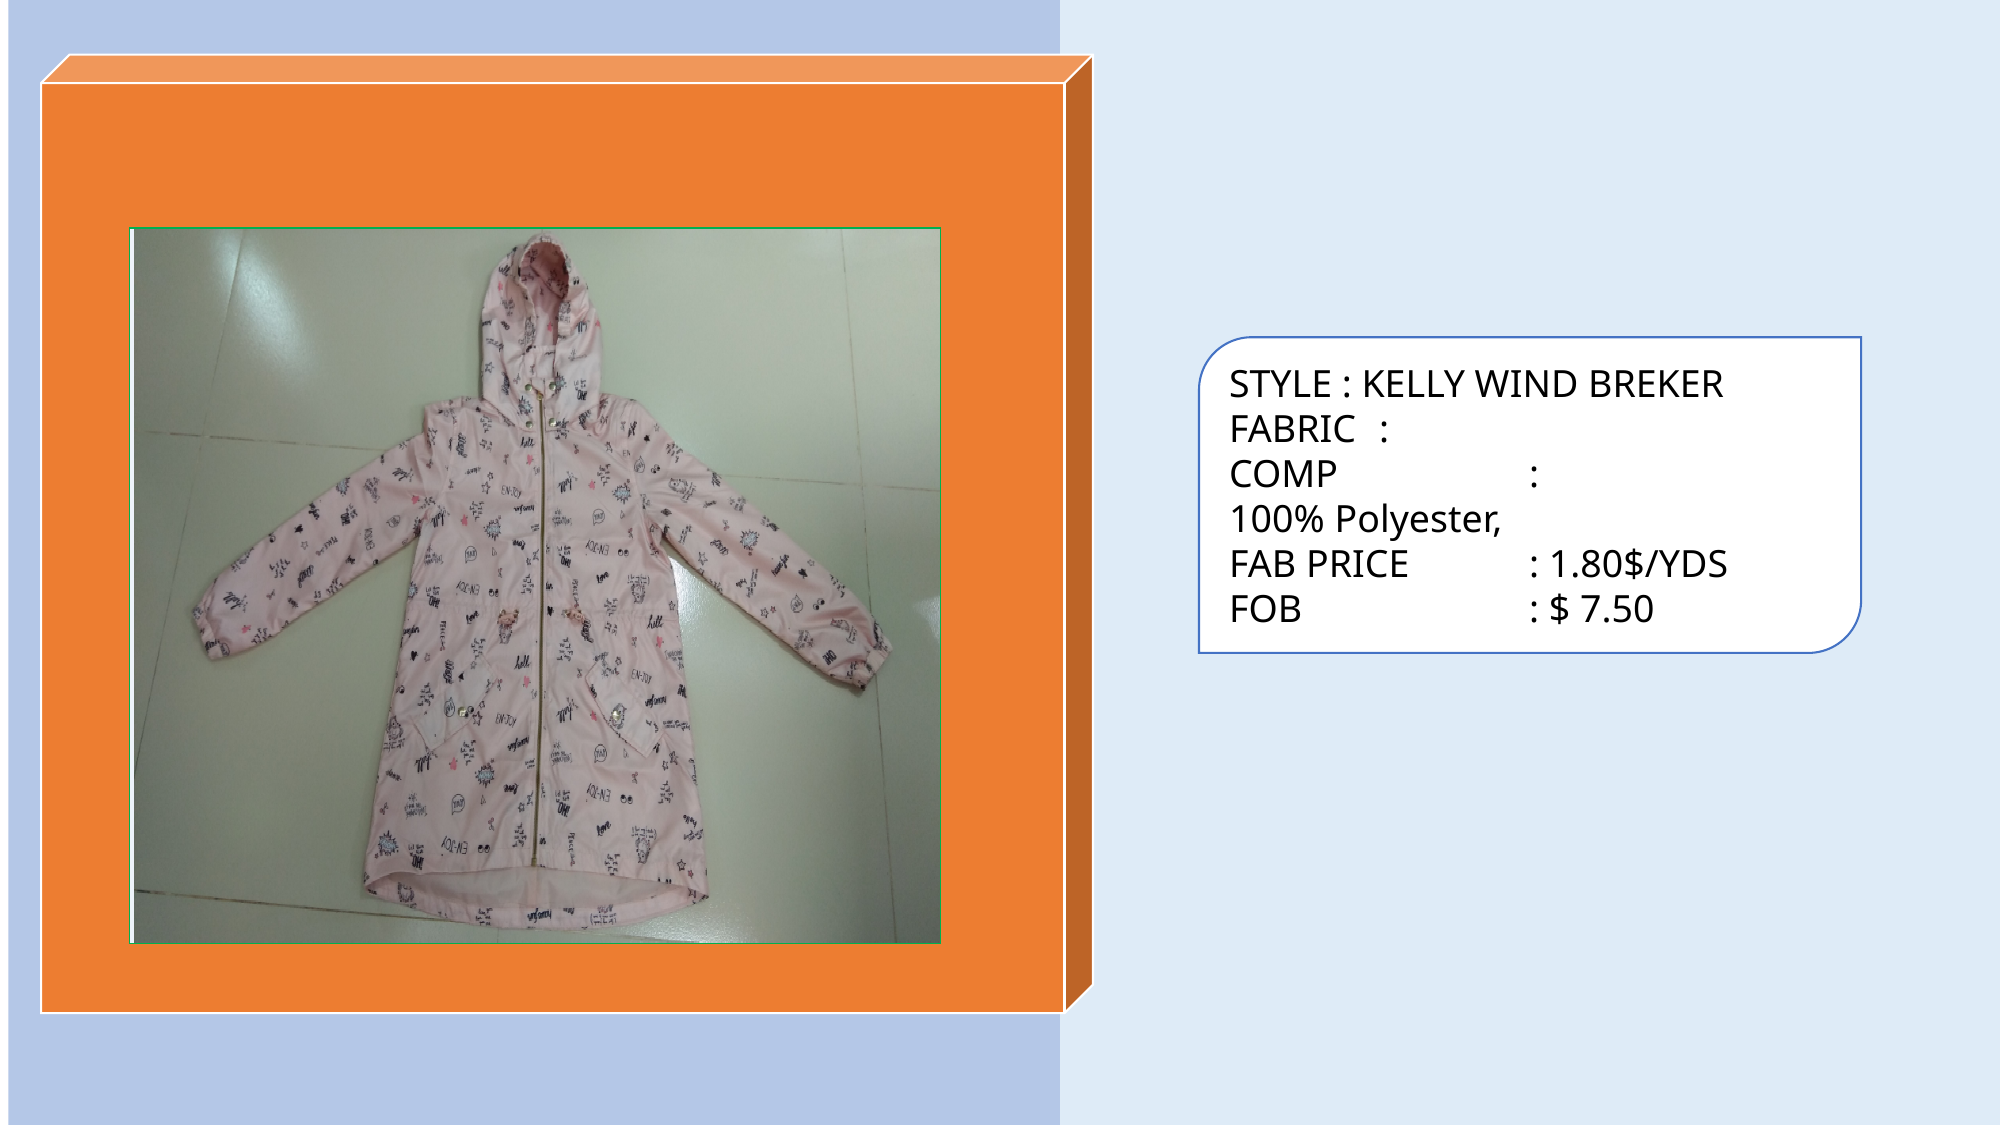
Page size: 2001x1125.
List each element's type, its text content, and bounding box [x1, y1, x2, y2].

picture [130, 228, 940, 943]
text_box STYLE : KELLY WIND BREKER FABRIC : COMP : 100% Polyester, FAB PRICE : 1.80$/YDS FOB : $ 7.50 [1197, 336, 1863, 654]
text_box [7, 0, 1059, 1125]
text_box [40, 53, 1095, 1015]
text_box [1059, 0, 2000, 1125]
